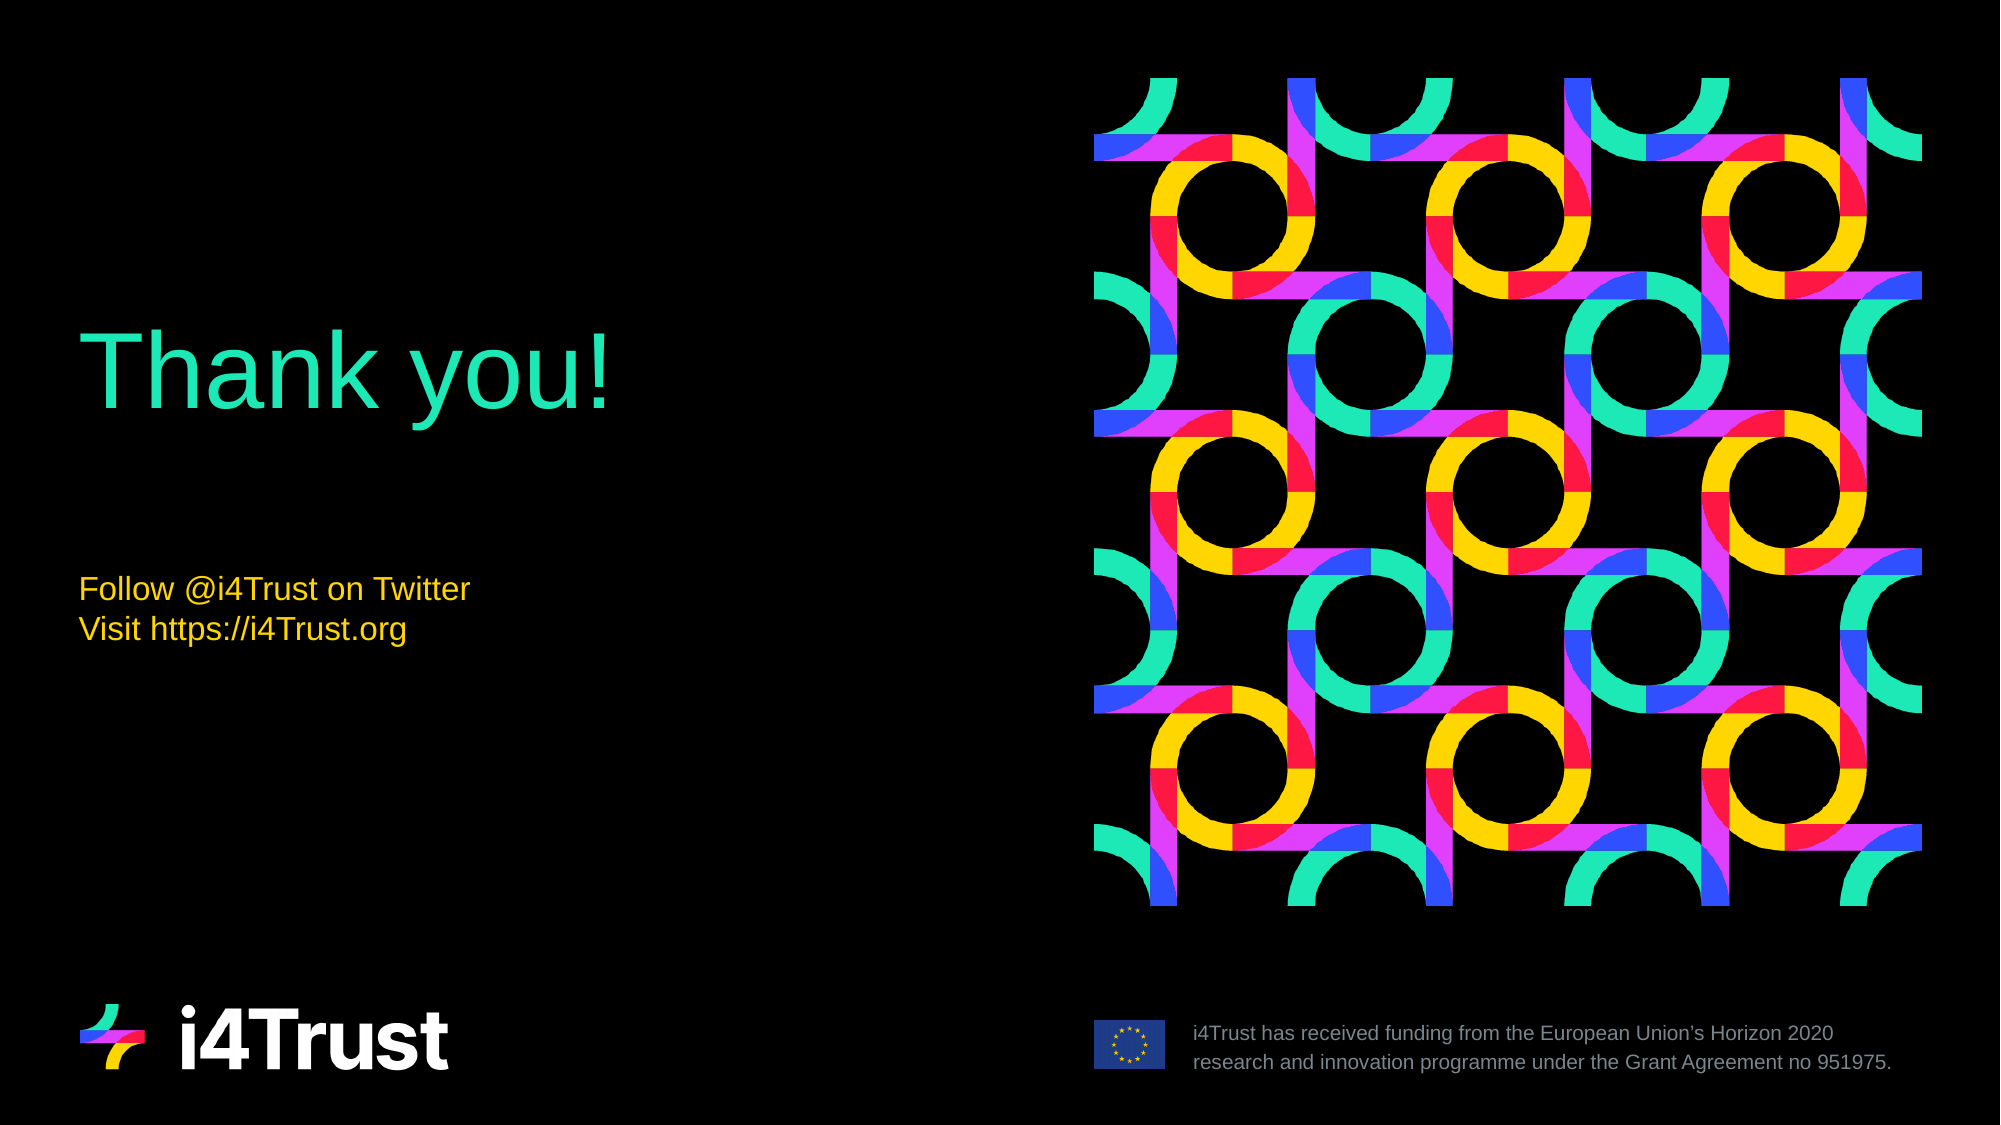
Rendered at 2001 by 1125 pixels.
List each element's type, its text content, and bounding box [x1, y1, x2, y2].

picture [78, 984, 450, 1090]
picture [1094, 1020, 1165, 1069]
subtitle Follow @i4Trust on Twitter Visit https://i4Trust.org [78, 566, 965, 773]
picture [1094, 78, 1922, 906]
